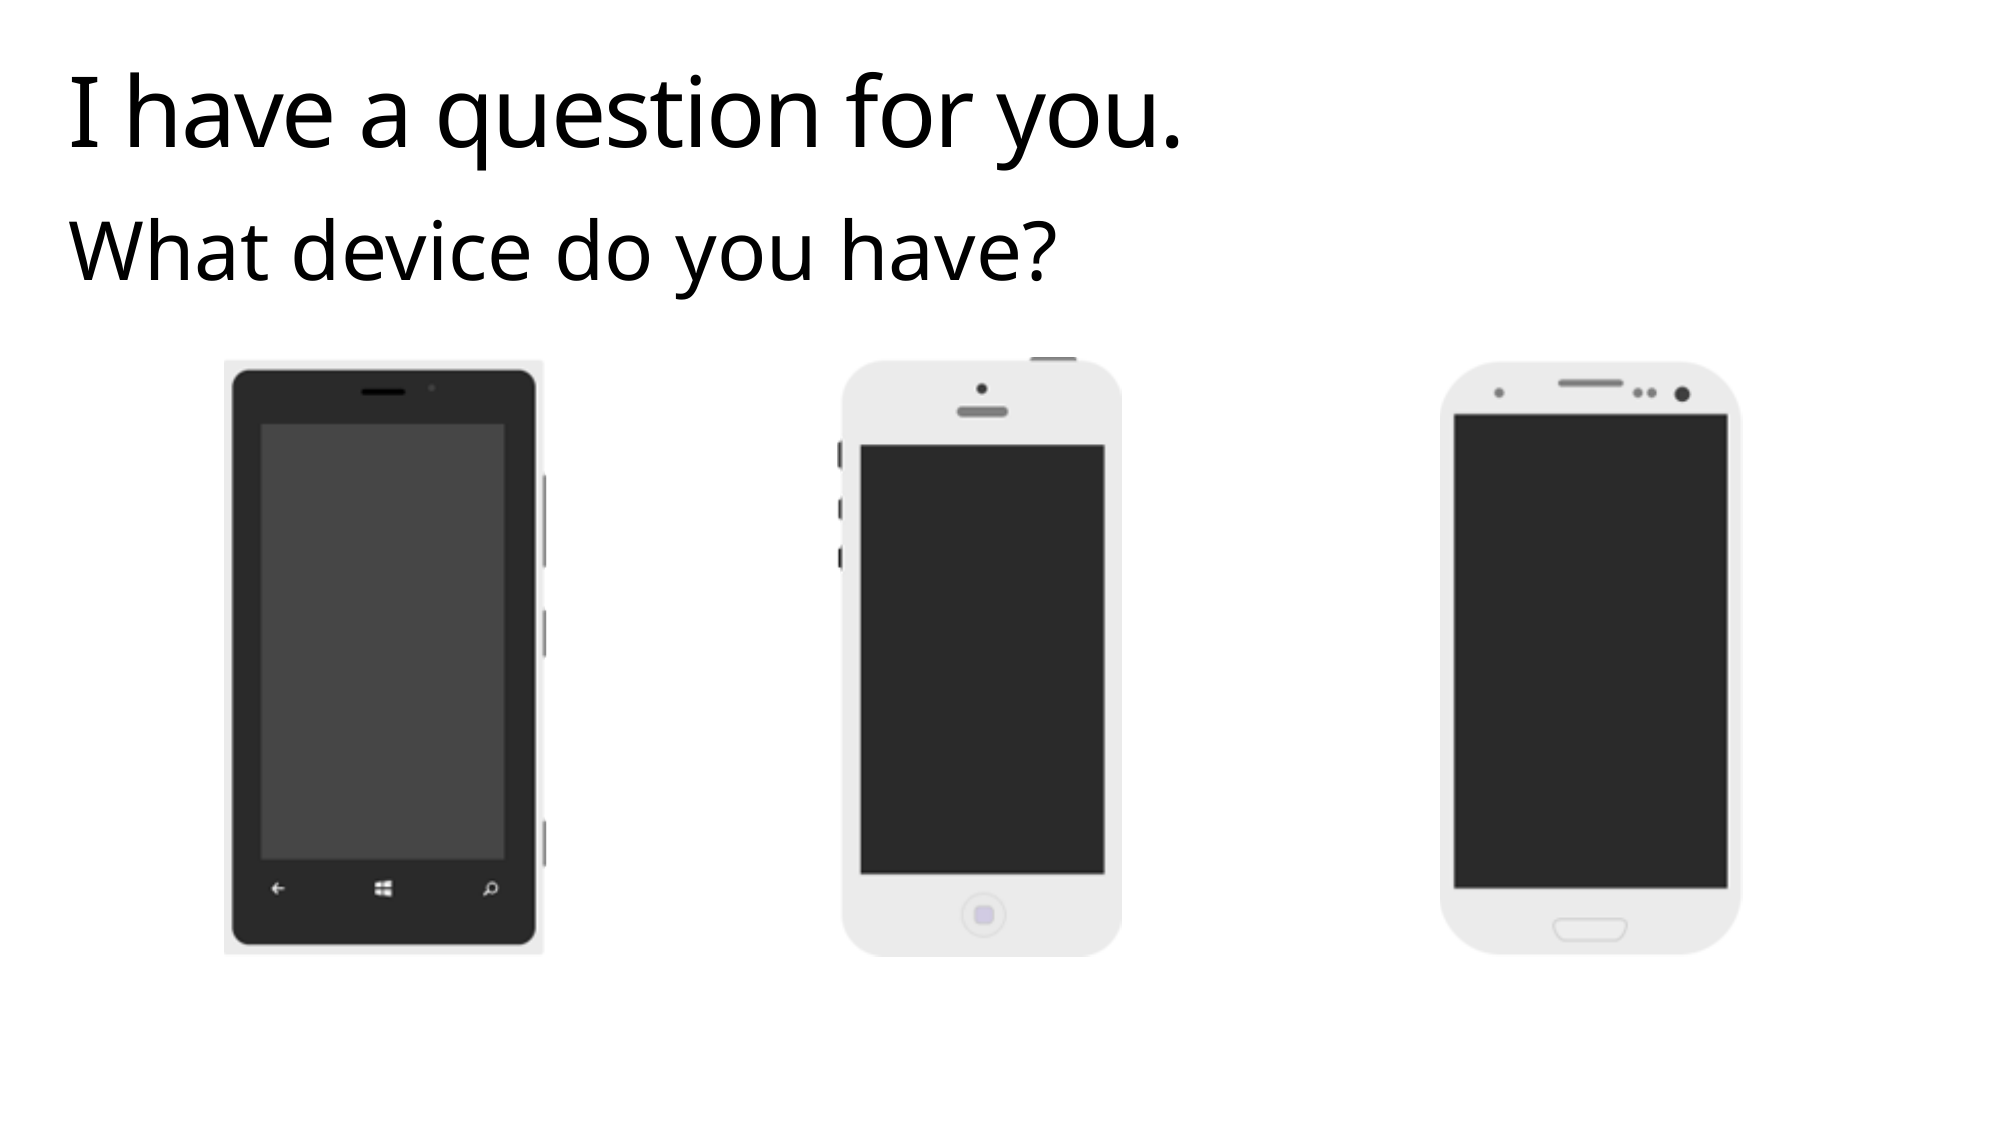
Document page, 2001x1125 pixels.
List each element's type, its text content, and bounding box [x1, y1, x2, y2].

picture [1439, 357, 1743, 957]
picture [223, 357, 549, 957]
list What device do you have? [44, 195, 1956, 314]
picture [837, 357, 1122, 957]
title I have a question for you. [44, 47, 1957, 196]
